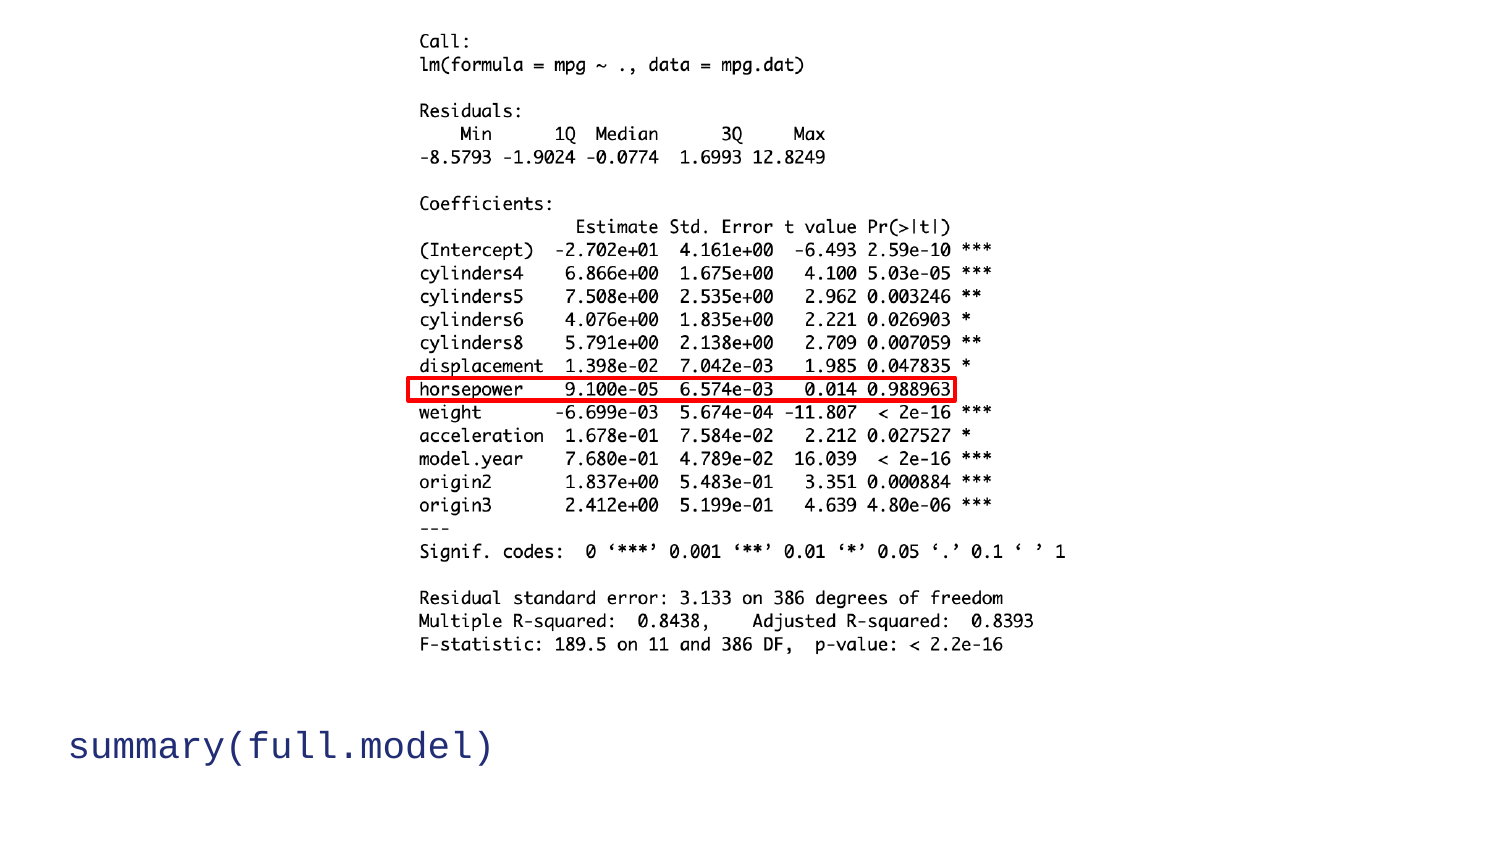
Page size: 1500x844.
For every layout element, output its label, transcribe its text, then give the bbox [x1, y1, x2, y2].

picture [407, 24, 1093, 670]
list summary(full.model) [52, 694, 1037, 793]
